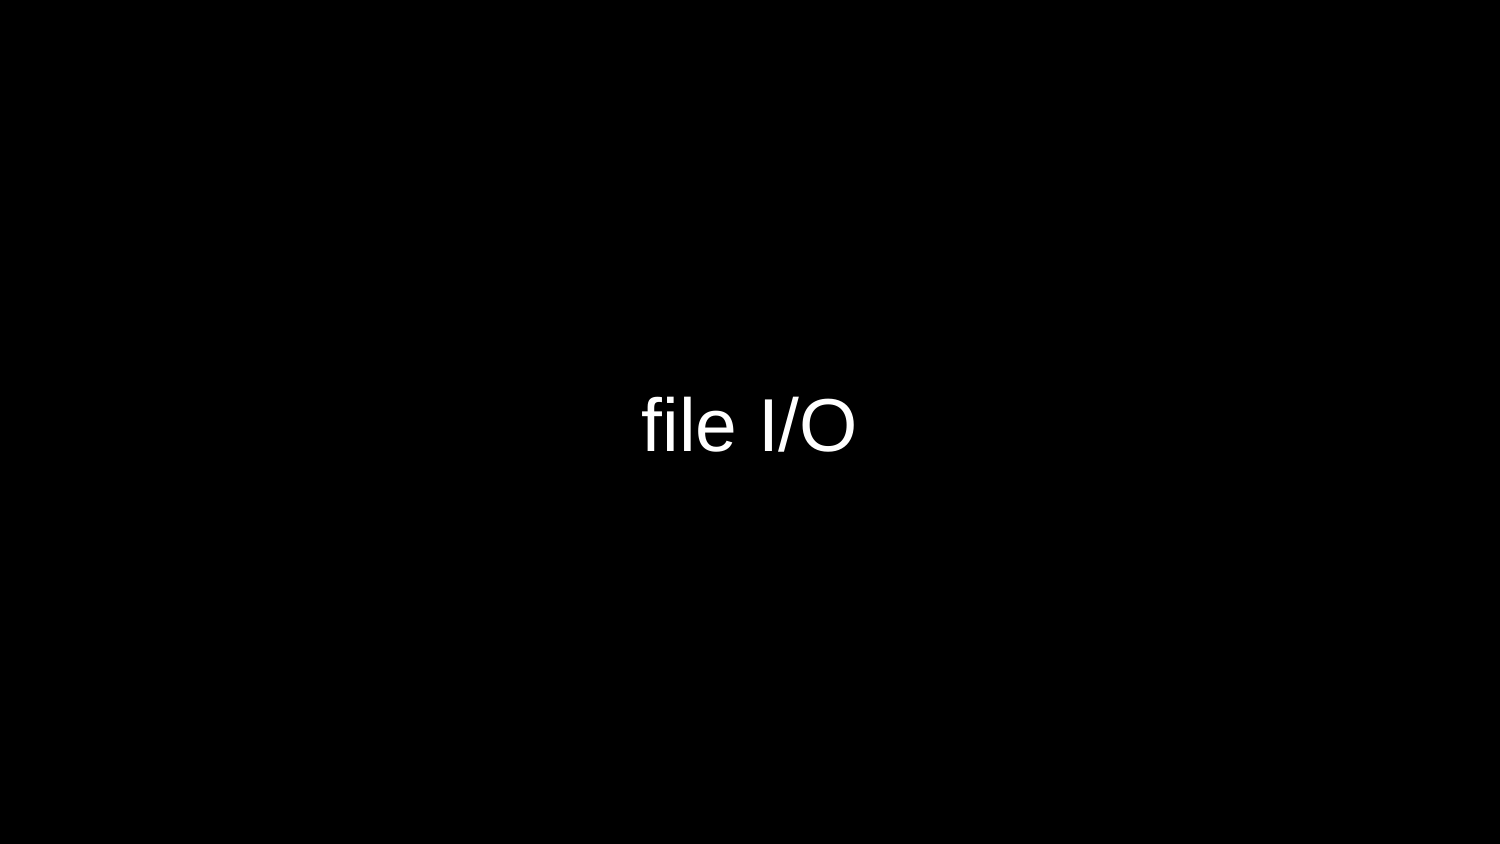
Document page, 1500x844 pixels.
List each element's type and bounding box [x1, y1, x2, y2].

title [51, 352, 1449, 491]
